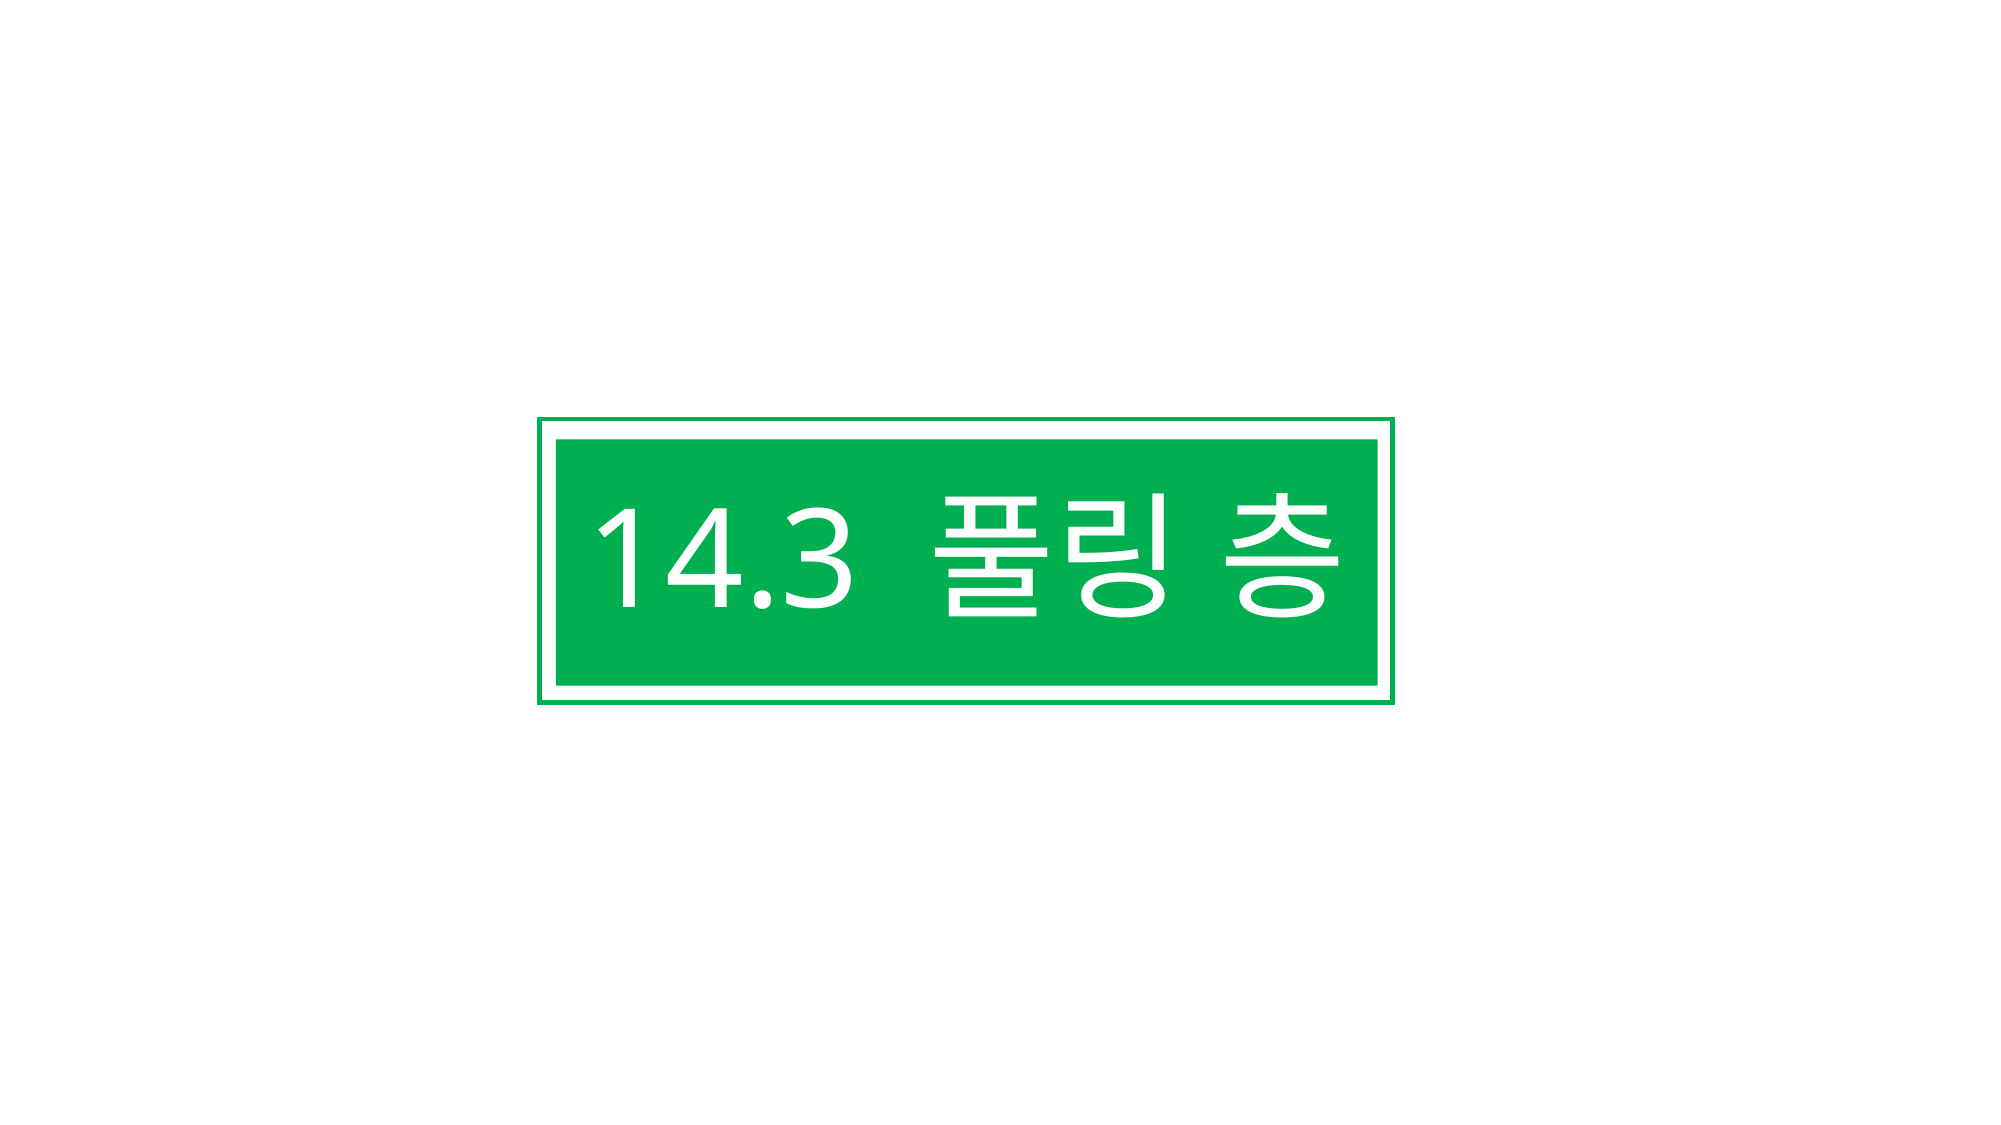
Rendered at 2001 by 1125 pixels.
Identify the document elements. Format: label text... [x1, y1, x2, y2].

text_box [555, 438, 1379, 687]
text_box 14.3 풀링 층 [572, 462, 1362, 643]
text_box [539, 418, 1394, 704]
